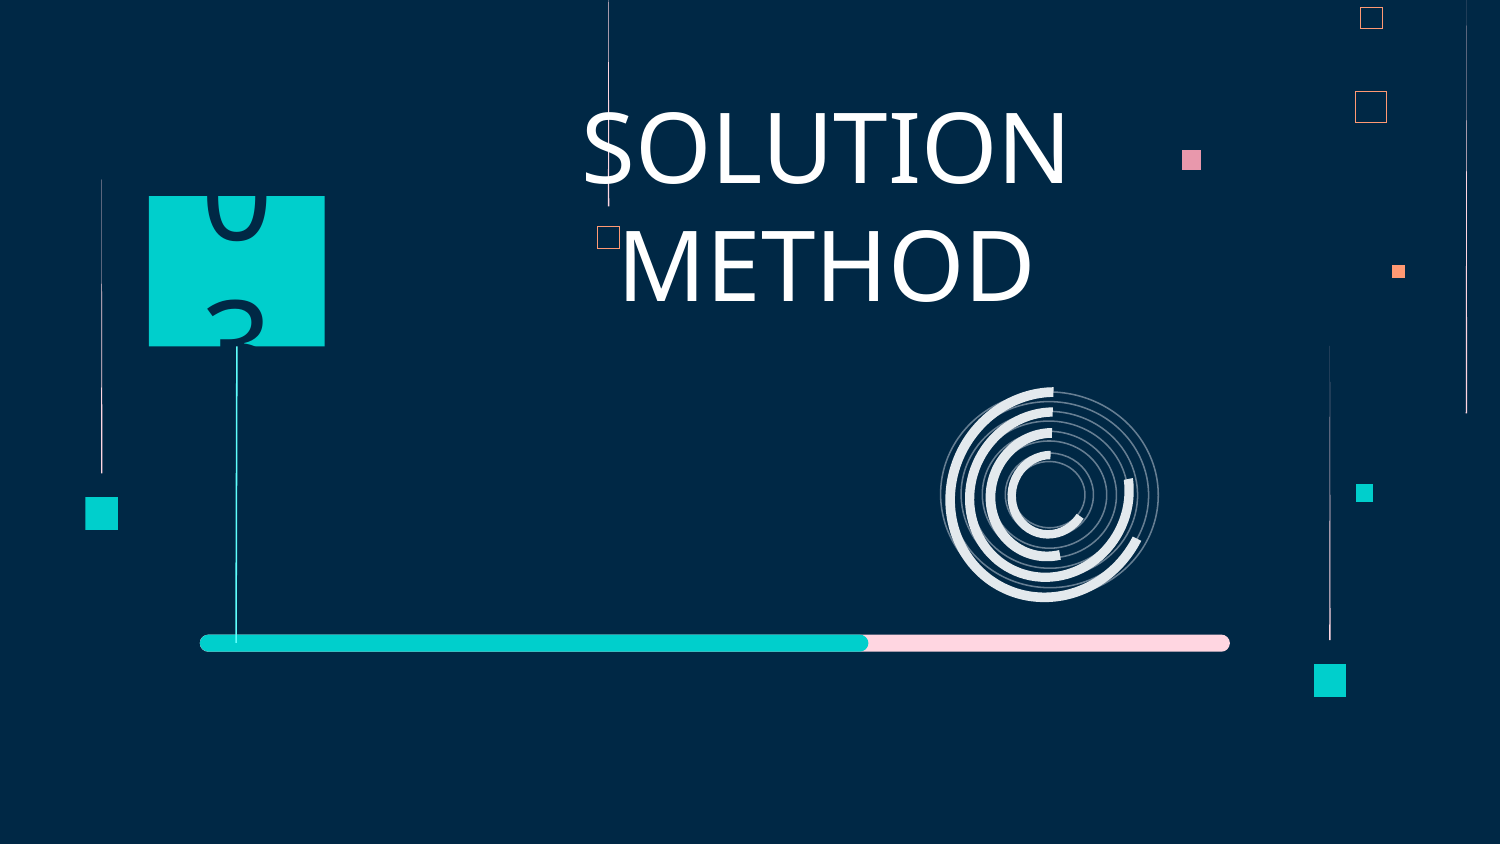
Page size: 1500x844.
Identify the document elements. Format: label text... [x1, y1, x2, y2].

text_box [199, 634, 869, 652]
text_box [862, 634, 1230, 652]
title 03 [157, 228, 317, 303]
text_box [903, 356, 1196, 633]
title SOLUTION METHOD [358, 198, 1297, 336]
text_box [148, 196, 325, 347]
